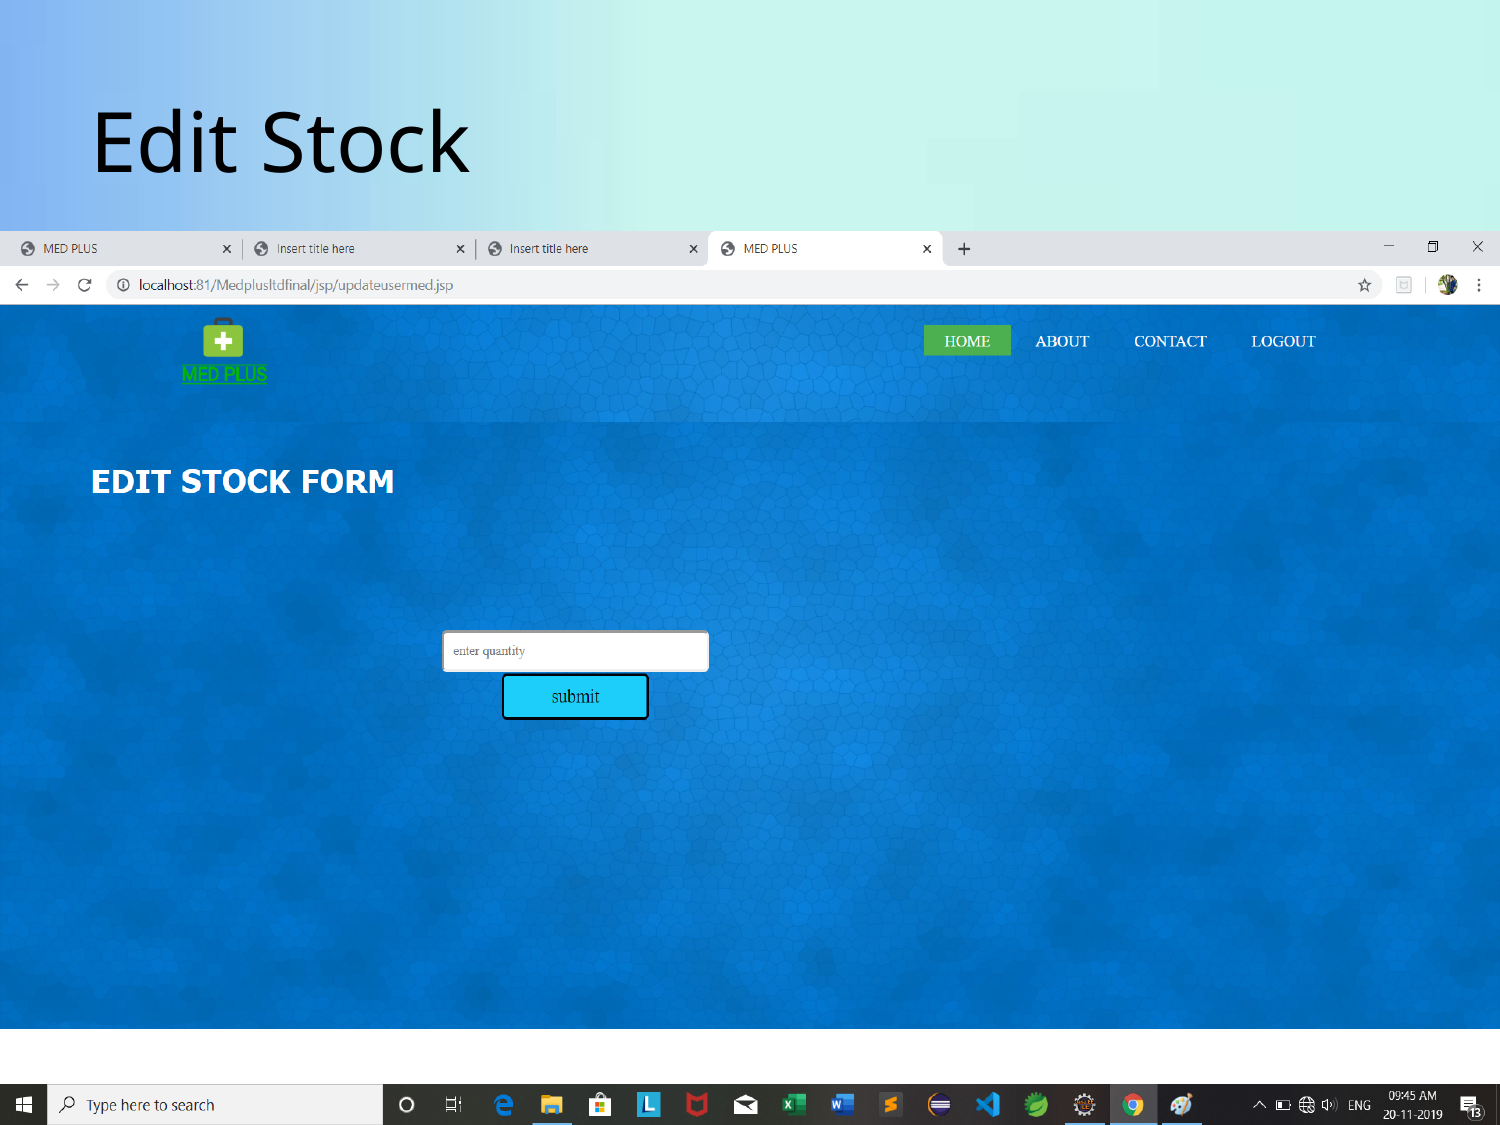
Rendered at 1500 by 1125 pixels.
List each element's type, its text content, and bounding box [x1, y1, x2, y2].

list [0, 231, 1500, 1125]
title Edit Stock [75, 45, 1425, 231]
picture [0, 0, 1500, 231]
